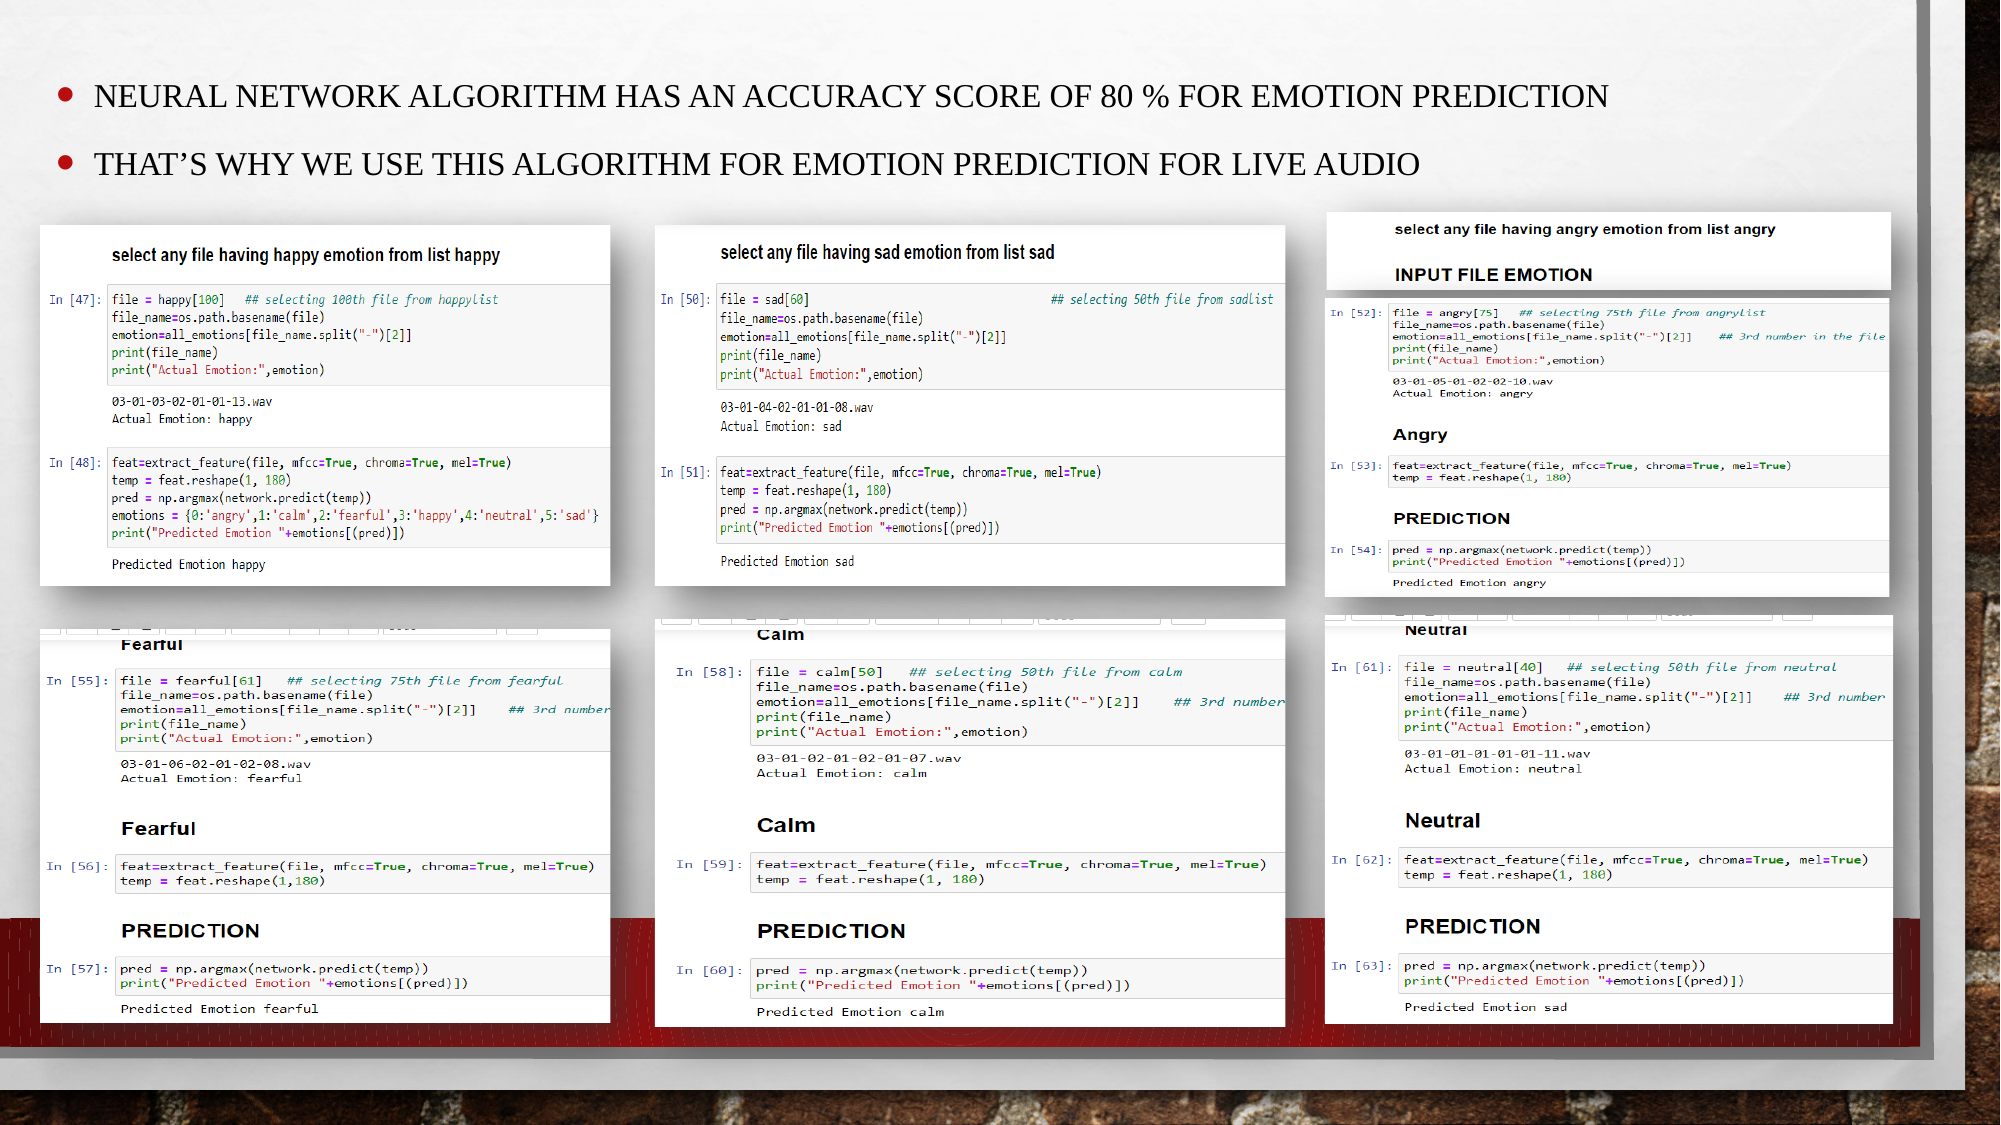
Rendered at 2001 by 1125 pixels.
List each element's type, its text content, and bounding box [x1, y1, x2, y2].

picture [654, 224, 1286, 586]
picture [39, 224, 611, 586]
picture [1324, 615, 1894, 1024]
picture [39, 629, 611, 1024]
list Neural network algorithm has aN accuracy score of 80 % for emotion prediction That’s why we use this algorithm for emotion prediction for live audio [41, 0, 1760, 222]
picture [0, 0, 2000, 1125]
picture [654, 618, 1286, 1027]
picture [1324, 298, 1890, 597]
picture [1326, 211, 1892, 290]
